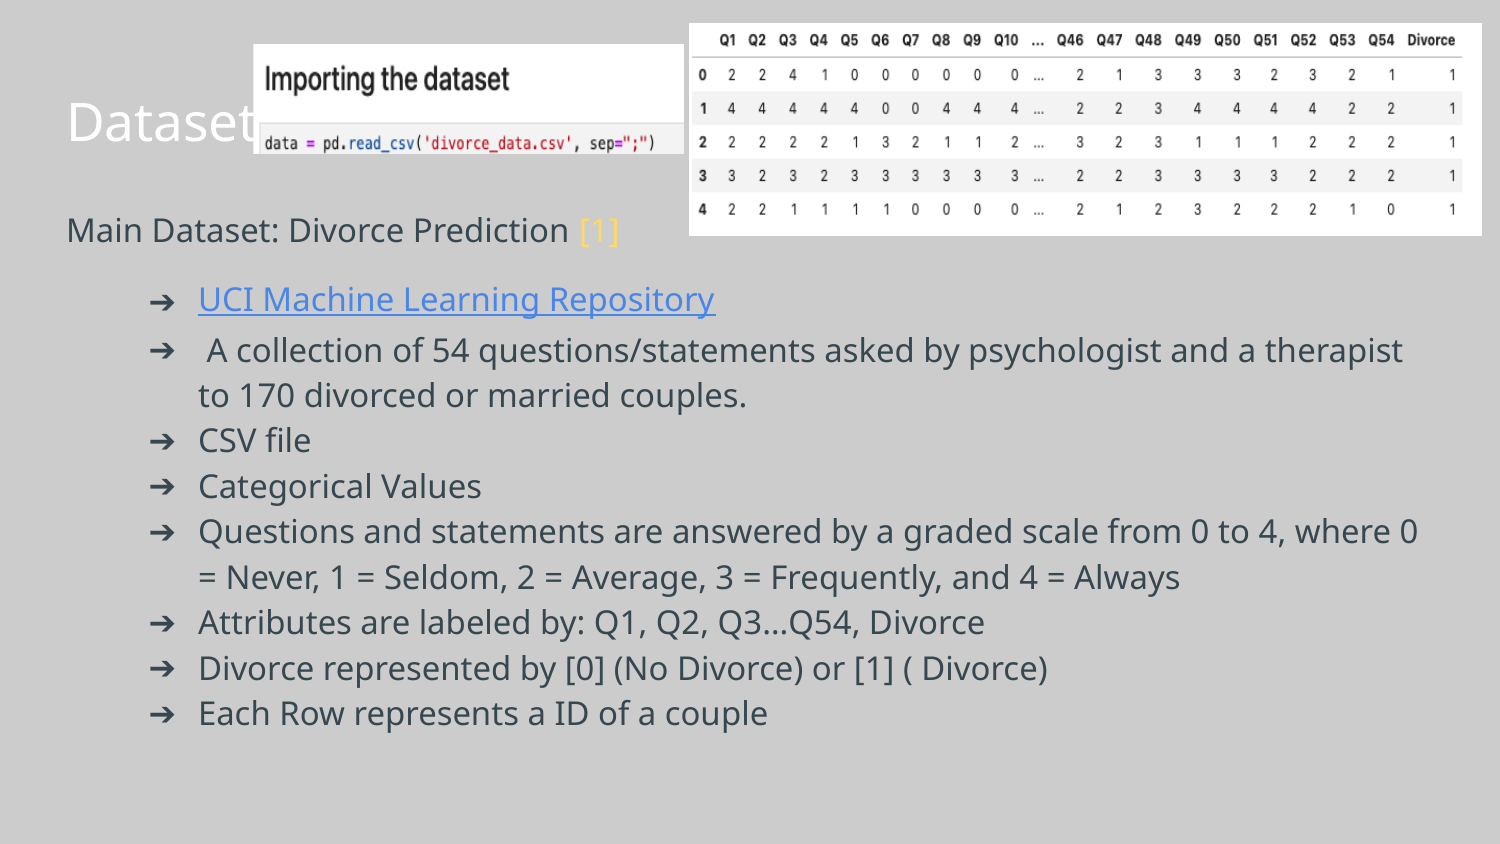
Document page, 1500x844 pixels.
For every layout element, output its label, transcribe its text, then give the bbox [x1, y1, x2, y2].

title Dataset [51, 72, 684, 167]
picture [689, 23, 1482, 236]
picture [253, 43, 685, 154]
list Main Dataset: Divorce Prediction [1] UCI Machine Learning Repository A collection of 54 questions/statements asked by psychologist and a therapist to 170 divorced or married couples. CSV file Categorical Values Questions and statements are answered by a graded scale from 0 to 4, where 0 = Never, 1 = Seldom, 2 = Average, 3 = Frequently, and 4 = Always Attributes are labeled by: Q1, Q2, Q3…Q54, Divorce Divorce represented by [0] (No Divorce) or [1] ( Divorce) Each Row represents a ID of a couple [51, 189, 1449, 750]
